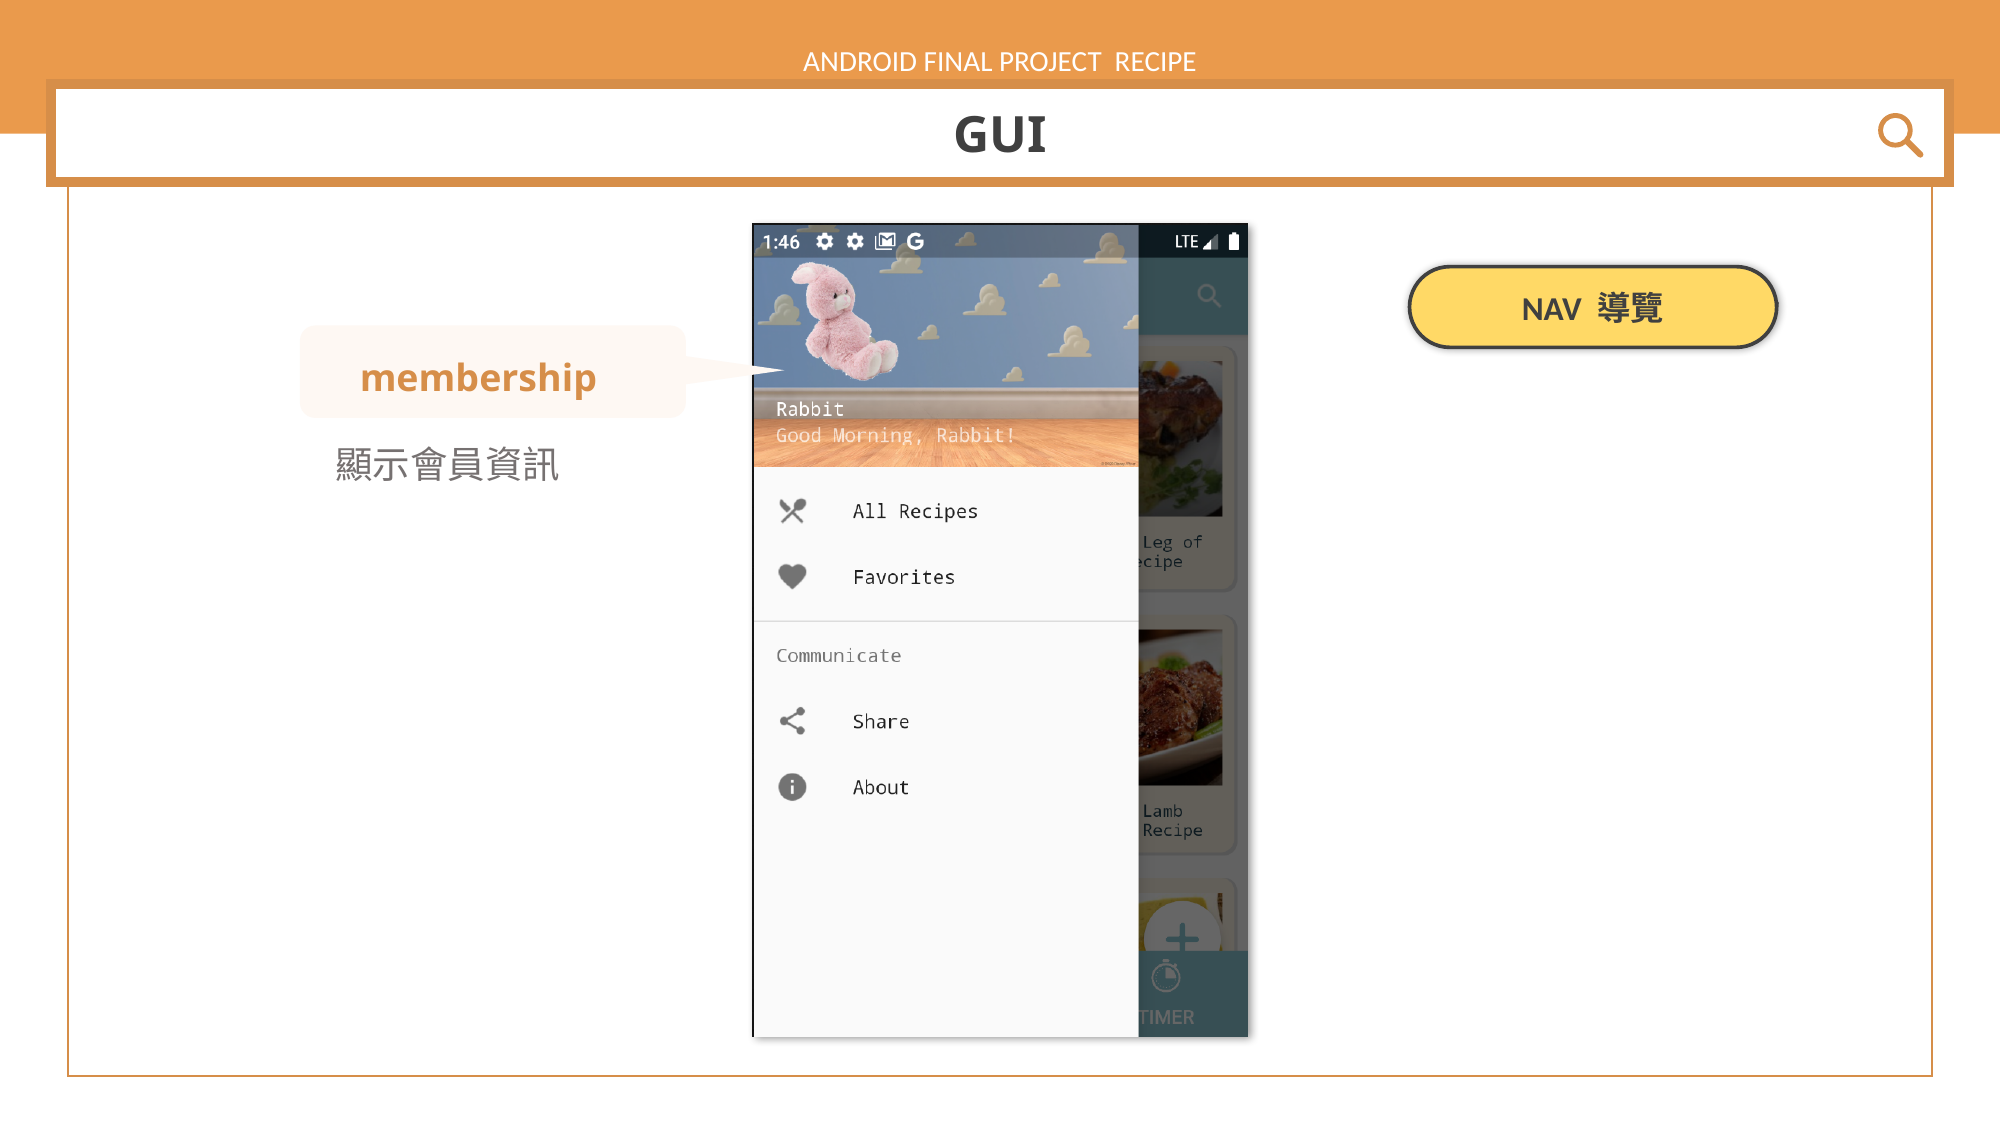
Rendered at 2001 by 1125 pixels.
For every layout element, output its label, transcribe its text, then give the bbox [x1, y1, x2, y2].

picture [752, 223, 1248, 1037]
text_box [299, 325, 785, 494]
text_box ANDROID FINAL PROJECT RECIPE [0, 0, 2000, 135]
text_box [50, 83, 1949, 1077]
